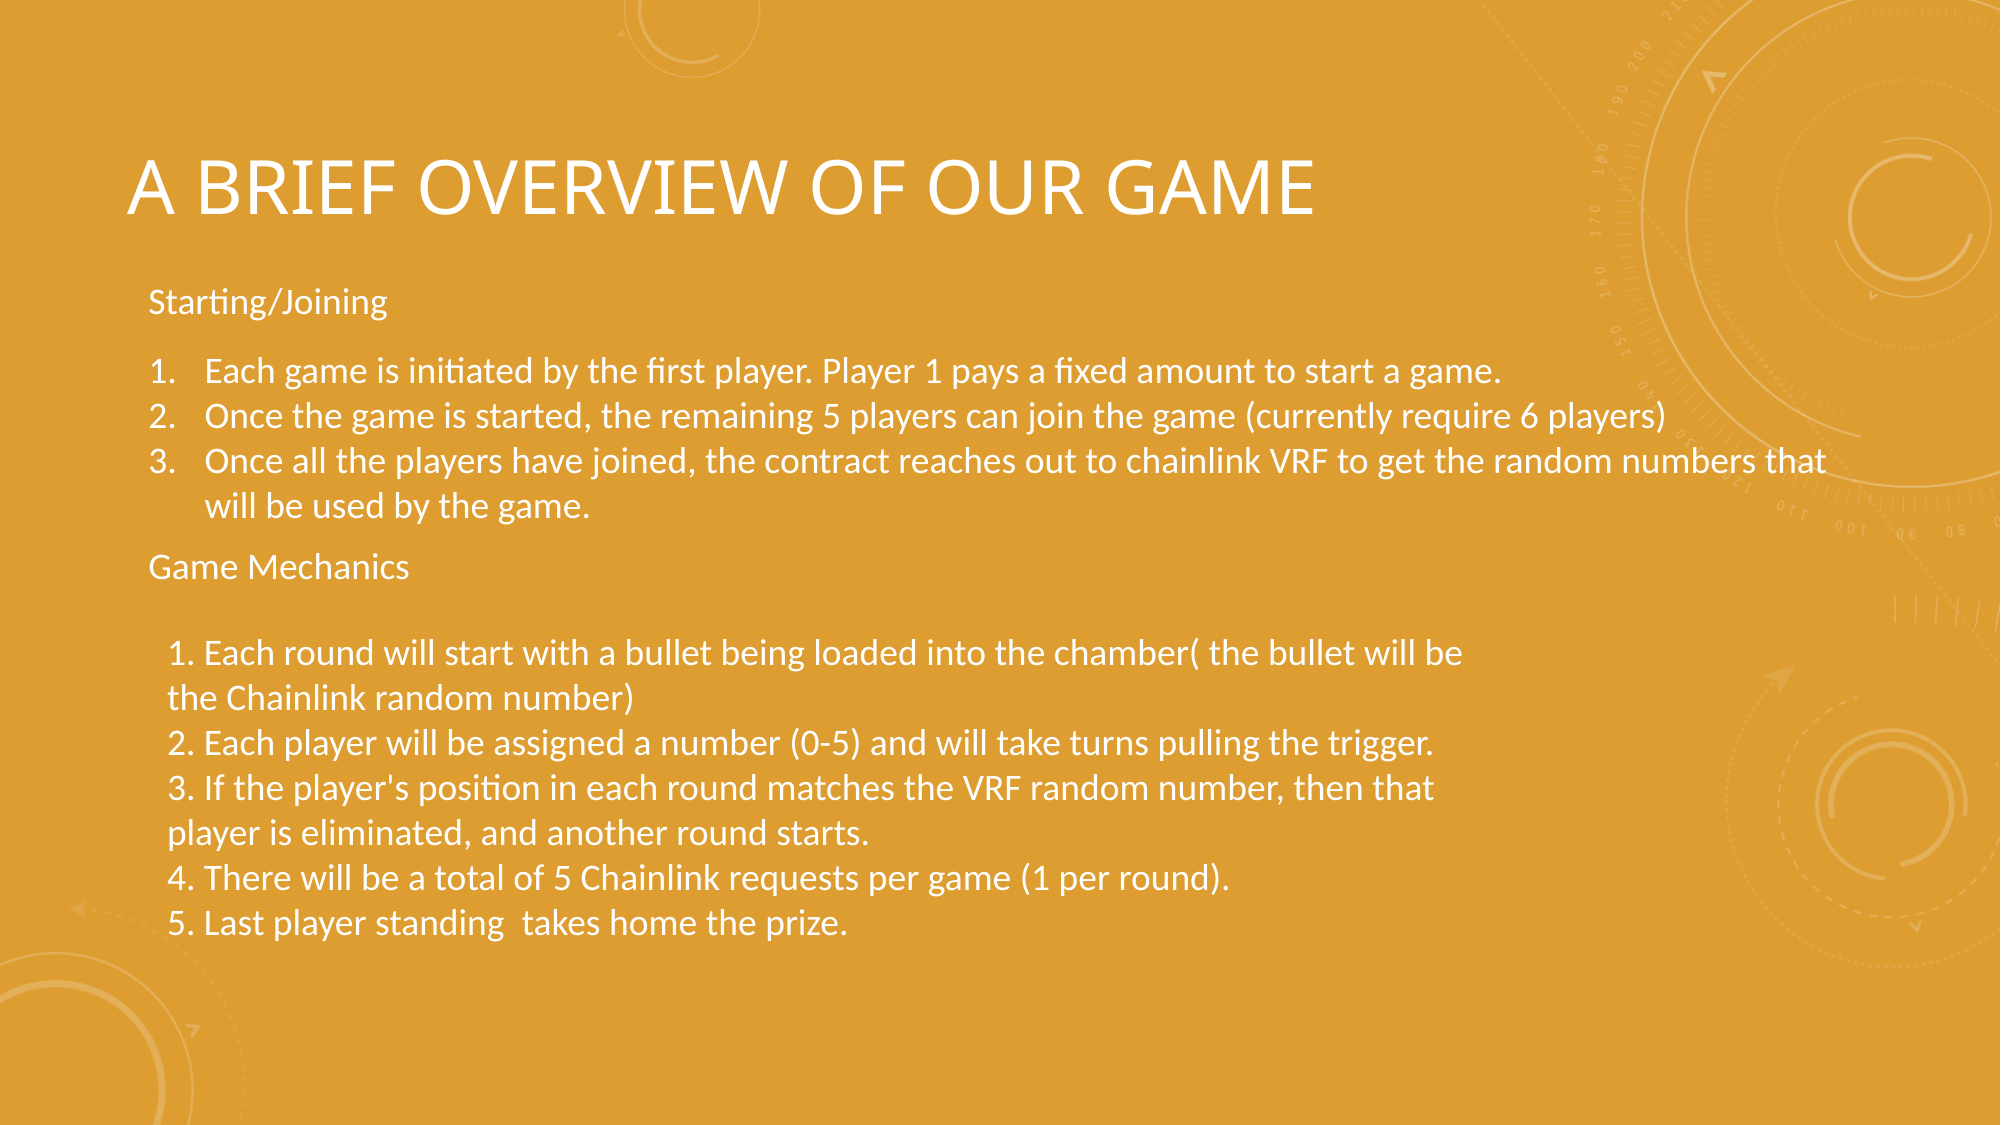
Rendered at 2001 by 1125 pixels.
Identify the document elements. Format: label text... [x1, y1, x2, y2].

text_box Starting/Joining [133, 269, 1050, 330]
text_box 1. Each round will start with a bullet being loaded into the chamber( the bullet will be the Chainlink random number) 2. Each player will be assigned a number (0-5) and will take turns pulling the trigger. 3. If the player's position in each round matches the VRF random number, then that player is eliminated, and another round starts. 4. There will be a total of 5 Chainlink requests per game (1 per round). 5. Last player standing takes home the prize. [152, 621, 1489, 996]
text_box Game Mechanics [133, 534, 659, 595]
picture [0, 0, 2000, 1125]
title A brief Overview of our game [112, 99, 1775, 270]
text_box Each game is initiated by the first player. Player 1 pays a fixed amount to start a game. Once the game is started, the remaining 5 players can join the game (currently require 6 players) Once all the players have joined, the contract reaches out to chainlink VRF to get the random numbers that will be used by the game. [133, 338, 1866, 534]
